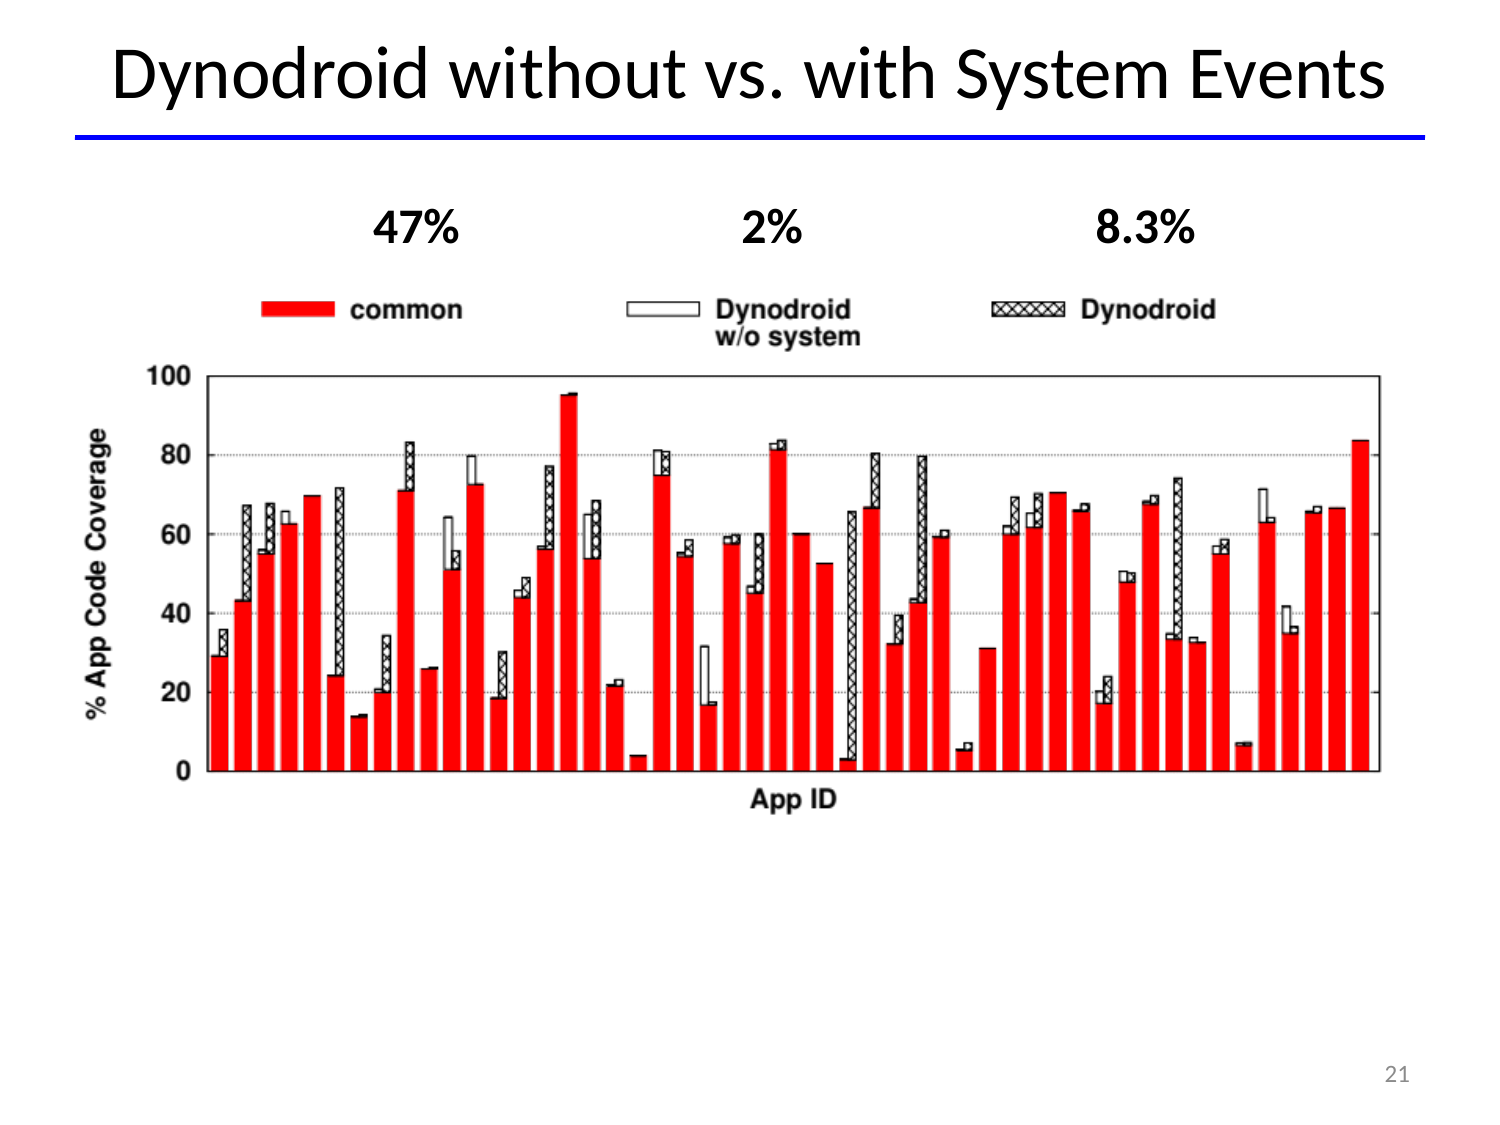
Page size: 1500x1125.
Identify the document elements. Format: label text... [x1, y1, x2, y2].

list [74, 146, 1426, 958]
slide_number 21 [1074, 1042, 1425, 1103]
title Dynodroid without vs. with System Events [75, 0, 1425, 138]
